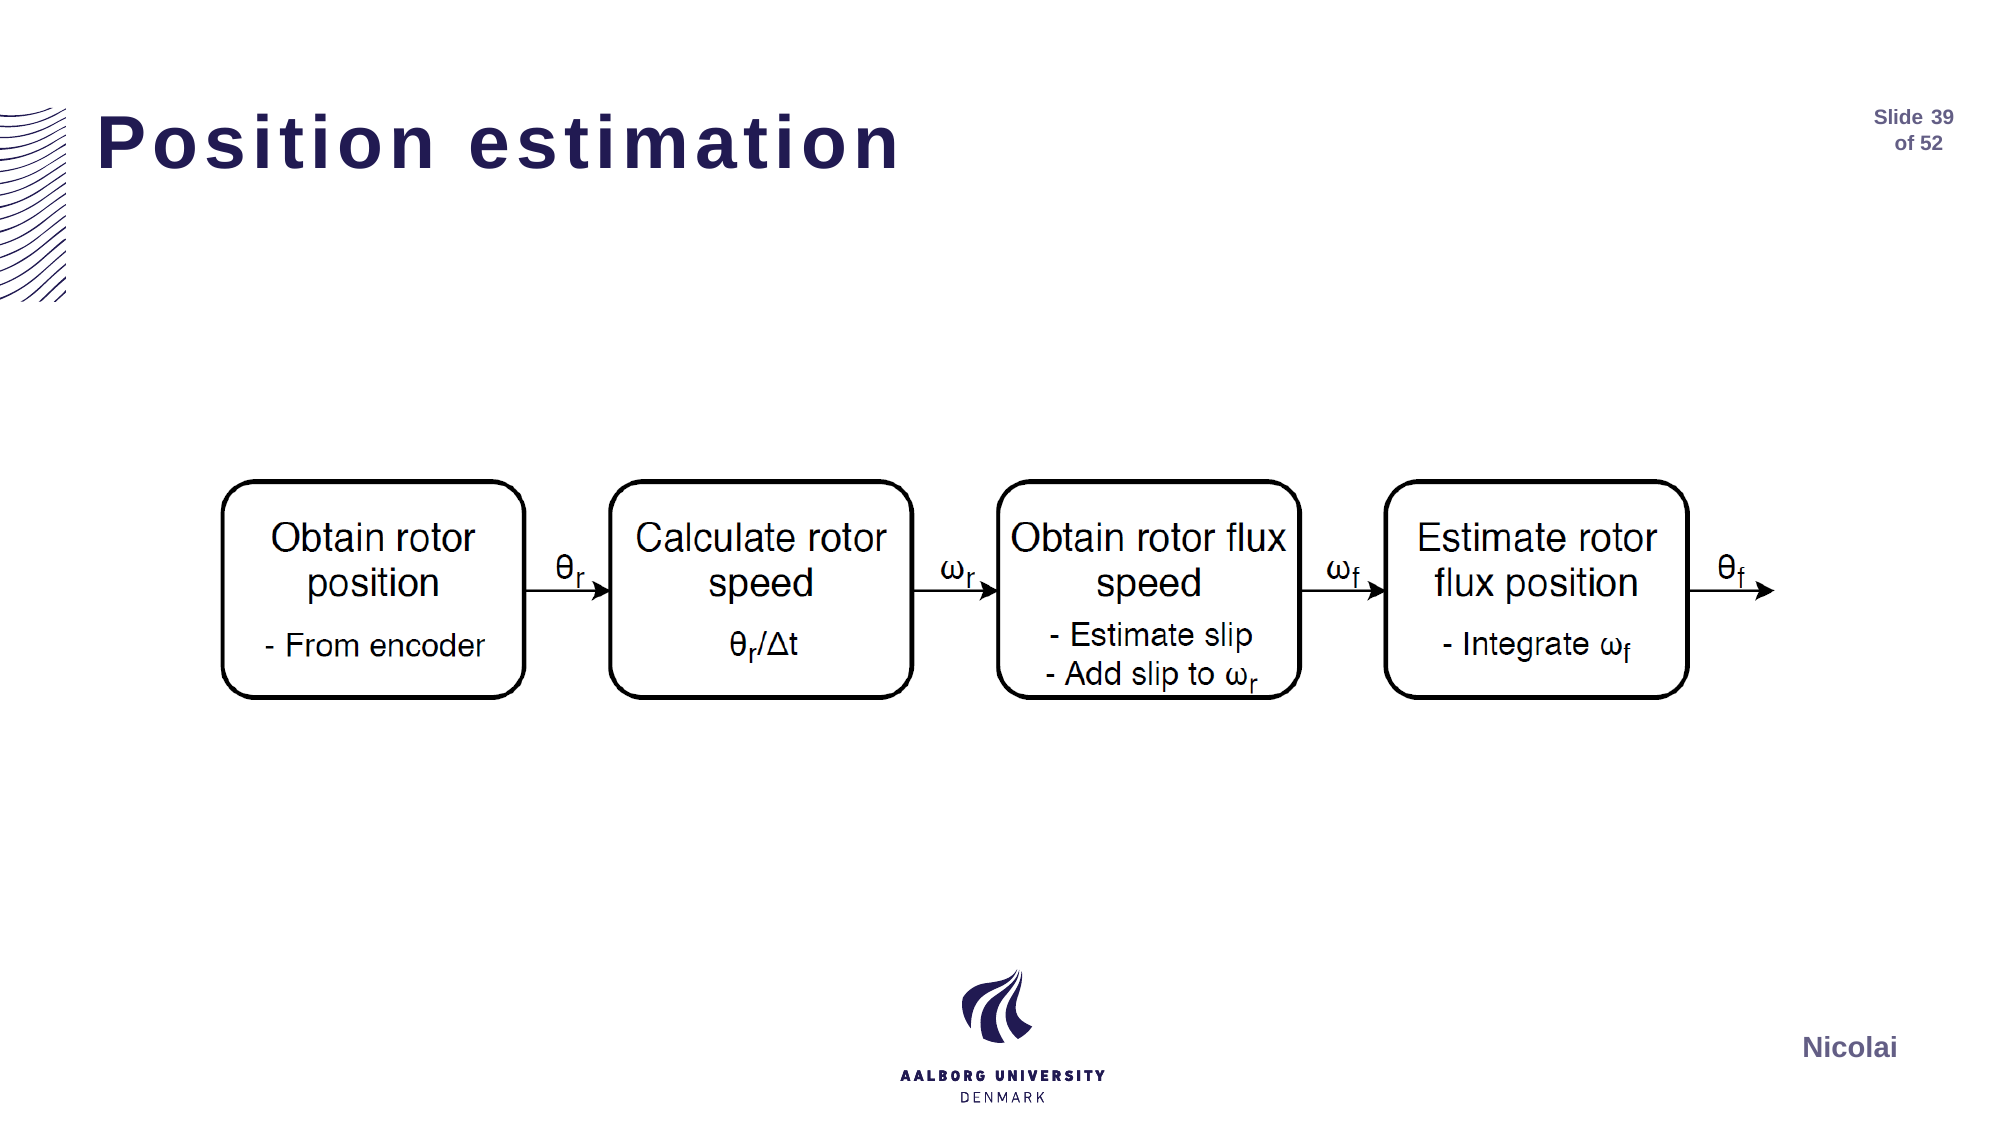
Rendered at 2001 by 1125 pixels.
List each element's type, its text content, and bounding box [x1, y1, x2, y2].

text_box Slide [1859, 97, 1924, 135]
picture [207, 448, 1793, 716]
text_box Nicolai [1765, 1027, 1899, 1065]
text_box of 52 [1864, 123, 1944, 162]
title Position estimation [96, 62, 1105, 329]
slide_number 39 [1924, 97, 1954, 135]
